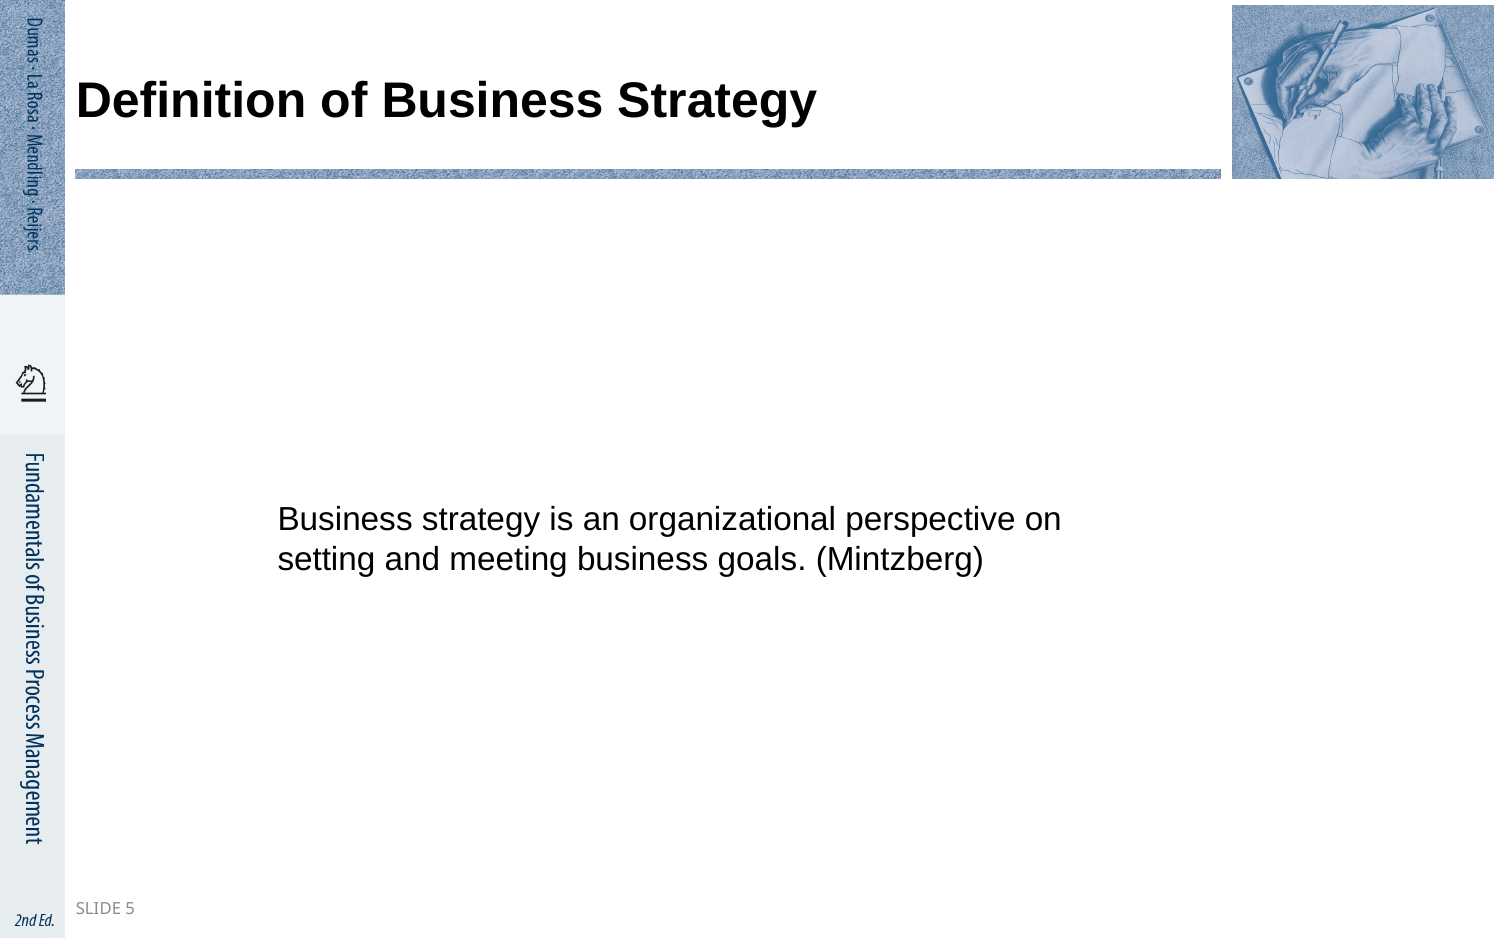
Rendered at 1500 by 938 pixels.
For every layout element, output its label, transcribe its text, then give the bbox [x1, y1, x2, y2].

slide_number Slide 5 [75, 887, 223, 931]
picture [1232, 5, 1494, 179]
title Definition of Business Strategy [75, 22, 1198, 172]
list Business strategy is an organizational perspective on setting and meeting business goals. (Mintzberg) [277, 220, 1147, 853]
picture [75, 169, 1221, 179]
picture [0, 0, 65, 938]
